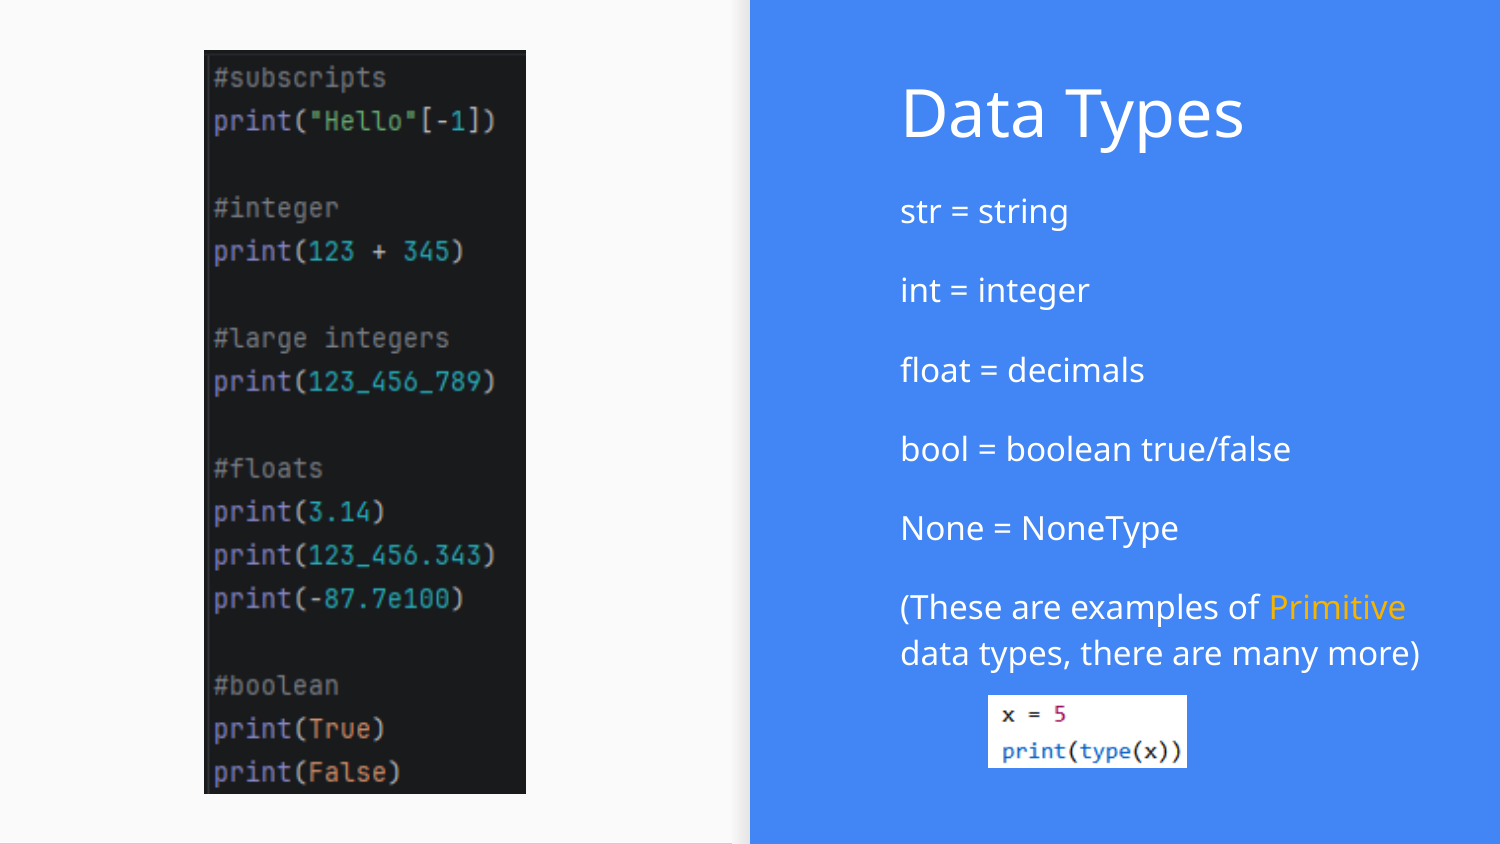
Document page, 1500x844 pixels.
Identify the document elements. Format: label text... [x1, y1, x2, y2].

picture [988, 695, 1188, 768]
list Data Types str = string int = integer float = decimals bool = boolean true/false None = NoneType (These are examples of Primitive data types, there are many more) [810, 62, 1440, 669]
picture [203, 50, 526, 794]
